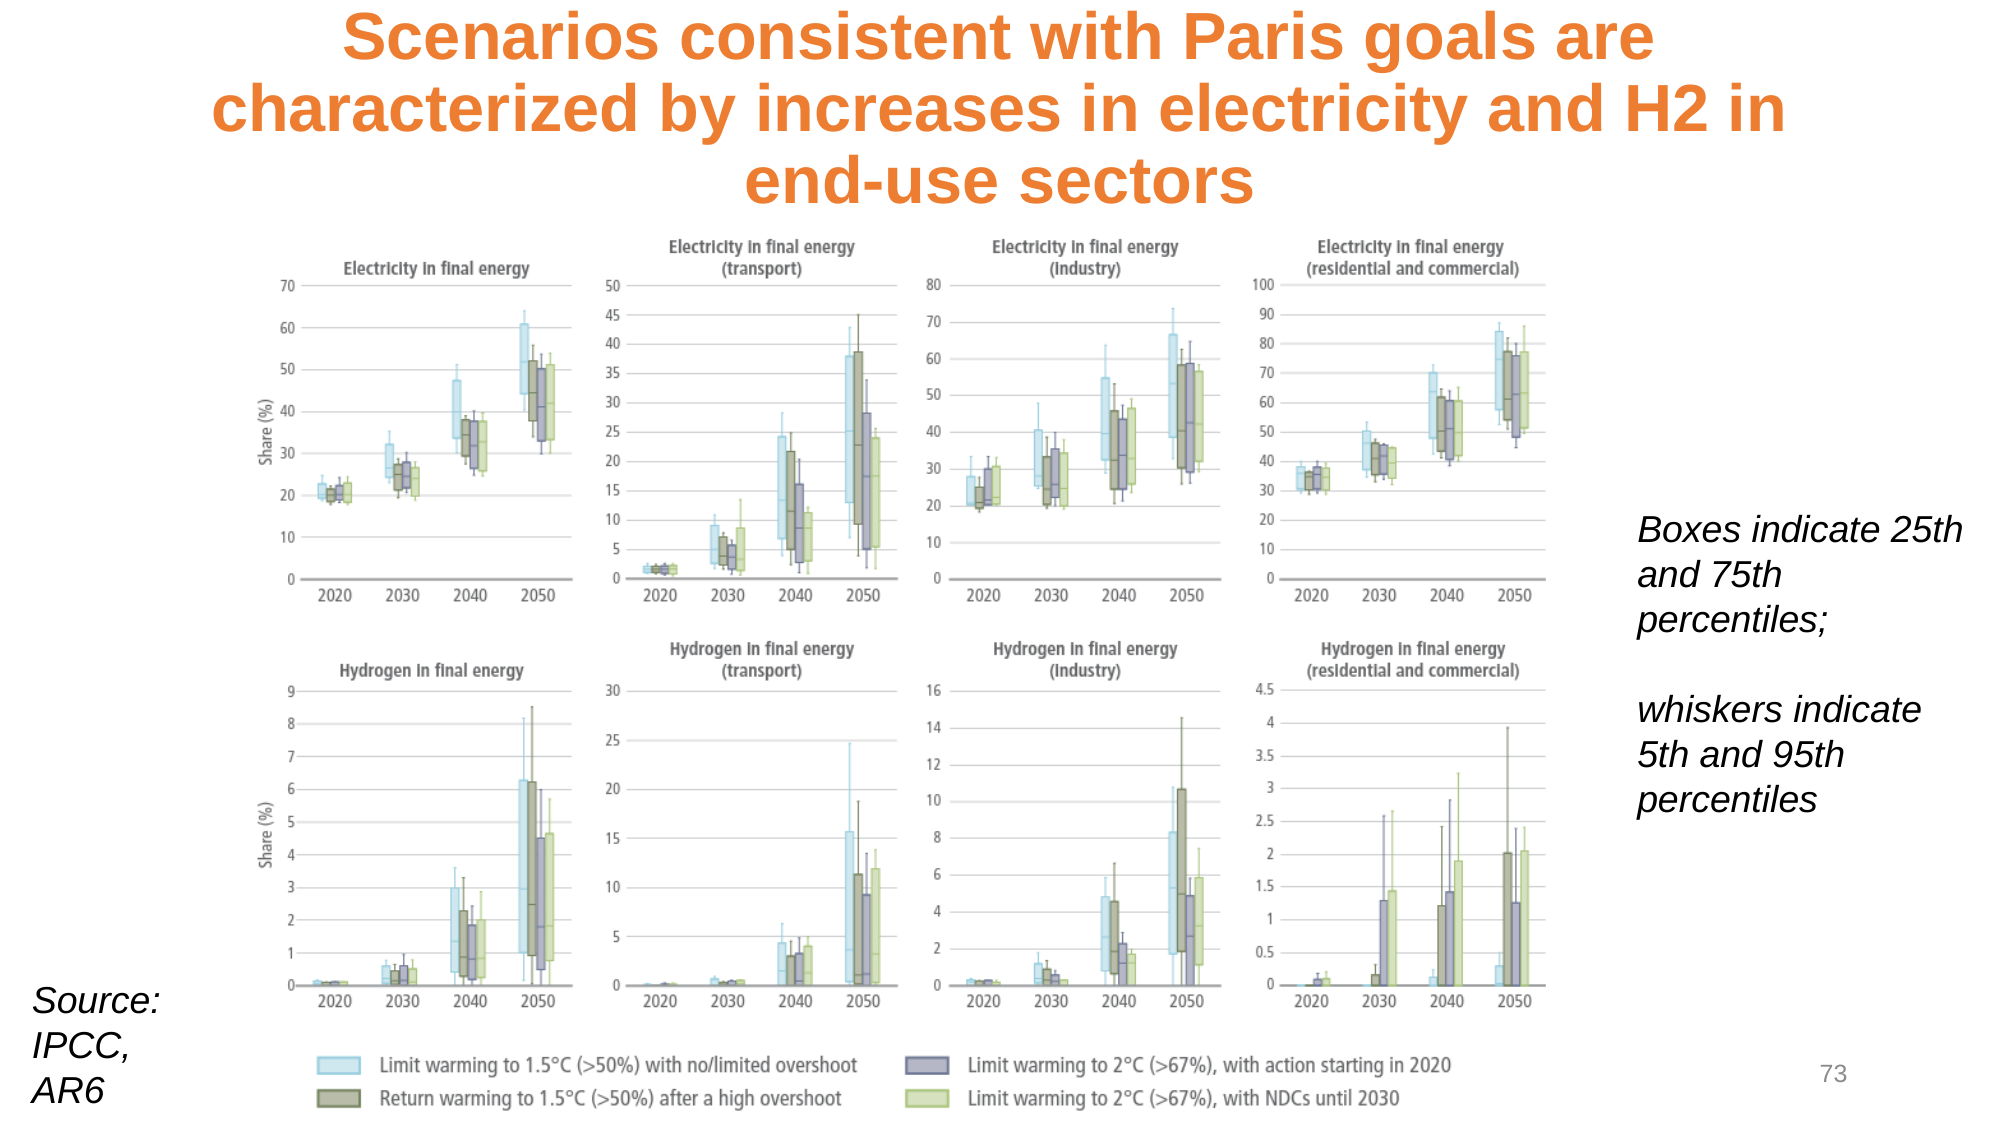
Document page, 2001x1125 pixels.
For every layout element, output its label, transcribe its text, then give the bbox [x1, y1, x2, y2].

title Scenarios consistent with Paris goals are characterized by increases in electricity and H2 in end-use sectors [137, 0, 1863, 221]
text_box Source: IPCC, AR6 [17, 969, 182, 1119]
picture [212, 220, 1652, 1125]
text_box Boxes indicate 25th and 75th percentiles; whiskers indicate 5th and 95th percentiles [1651, 497, 1985, 828]
slide_number 73 [1652, 1042, 1863, 1103]
